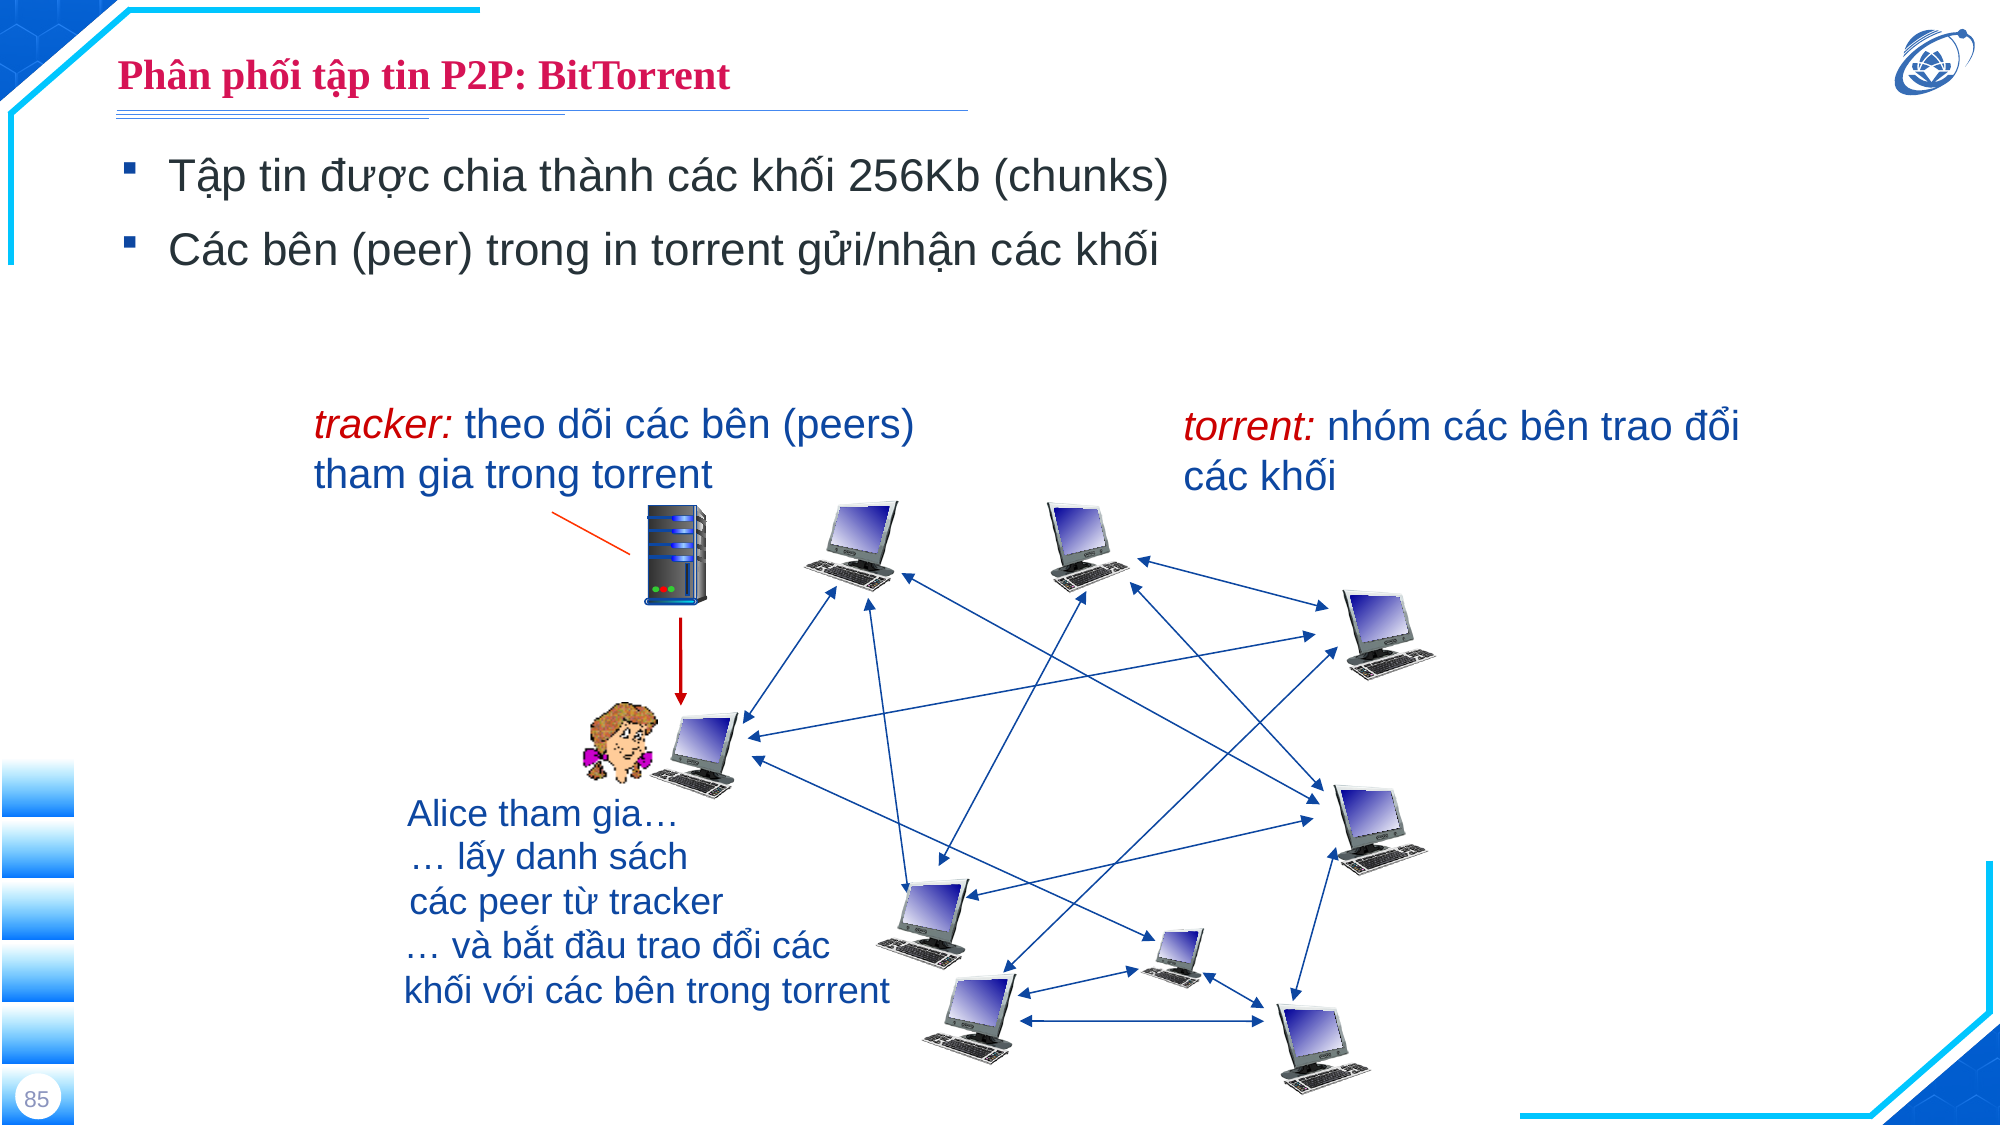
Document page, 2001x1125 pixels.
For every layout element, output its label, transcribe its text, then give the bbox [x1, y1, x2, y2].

text_box [1316, 777, 1324, 792]
text_box tracker: theo dõi các bên (peers) tham gia trong torrent [298, 389, 942, 504]
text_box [1044, 498, 1150, 600]
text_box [627, 708, 740, 806]
text_box [1004, 941, 1036, 969]
list Tập tin được chia thành các khối 256Kb (chunks) Các bên (peer) trong in torrent gửi/nhận các khối [69, 138, 1848, 1050]
text_box … và bắt đầu trao đổi các khối với các bên trong torrent [389, 913, 898, 1019]
text_box [901, 573, 924, 585]
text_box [898, 969, 1019, 1072]
text_box torrent: nhóm các bên trao đổi các khối [1168, 391, 1767, 507]
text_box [644, 505, 708, 605]
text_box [780, 496, 901, 599]
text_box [1330, 780, 1451, 883]
title Phân phối tập tin P2P: BitTorrent [117, 28, 1863, 106]
text_box [1206, 972, 1265, 1009]
text_box [1316, 646, 1338, 669]
text_box [674, 617, 687, 706]
picture [580, 702, 658, 787]
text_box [742, 585, 1316, 941]
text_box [1273, 999, 1394, 1102]
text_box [1125, 925, 1206, 993]
text_box [1316, 599, 1329, 612]
text_box [1019, 971, 1125, 1000]
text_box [852, 874, 972, 977]
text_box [1339, 585, 1459, 688]
slide_number 85 [0, 1075, 117, 1122]
text_box Alice tham gia… [392, 781, 695, 842]
text_box [1290, 941, 1310, 999]
text_box … lấy danh sách các peer từ tracker [394, 824, 739, 913]
text_box [1019, 1014, 1265, 1028]
